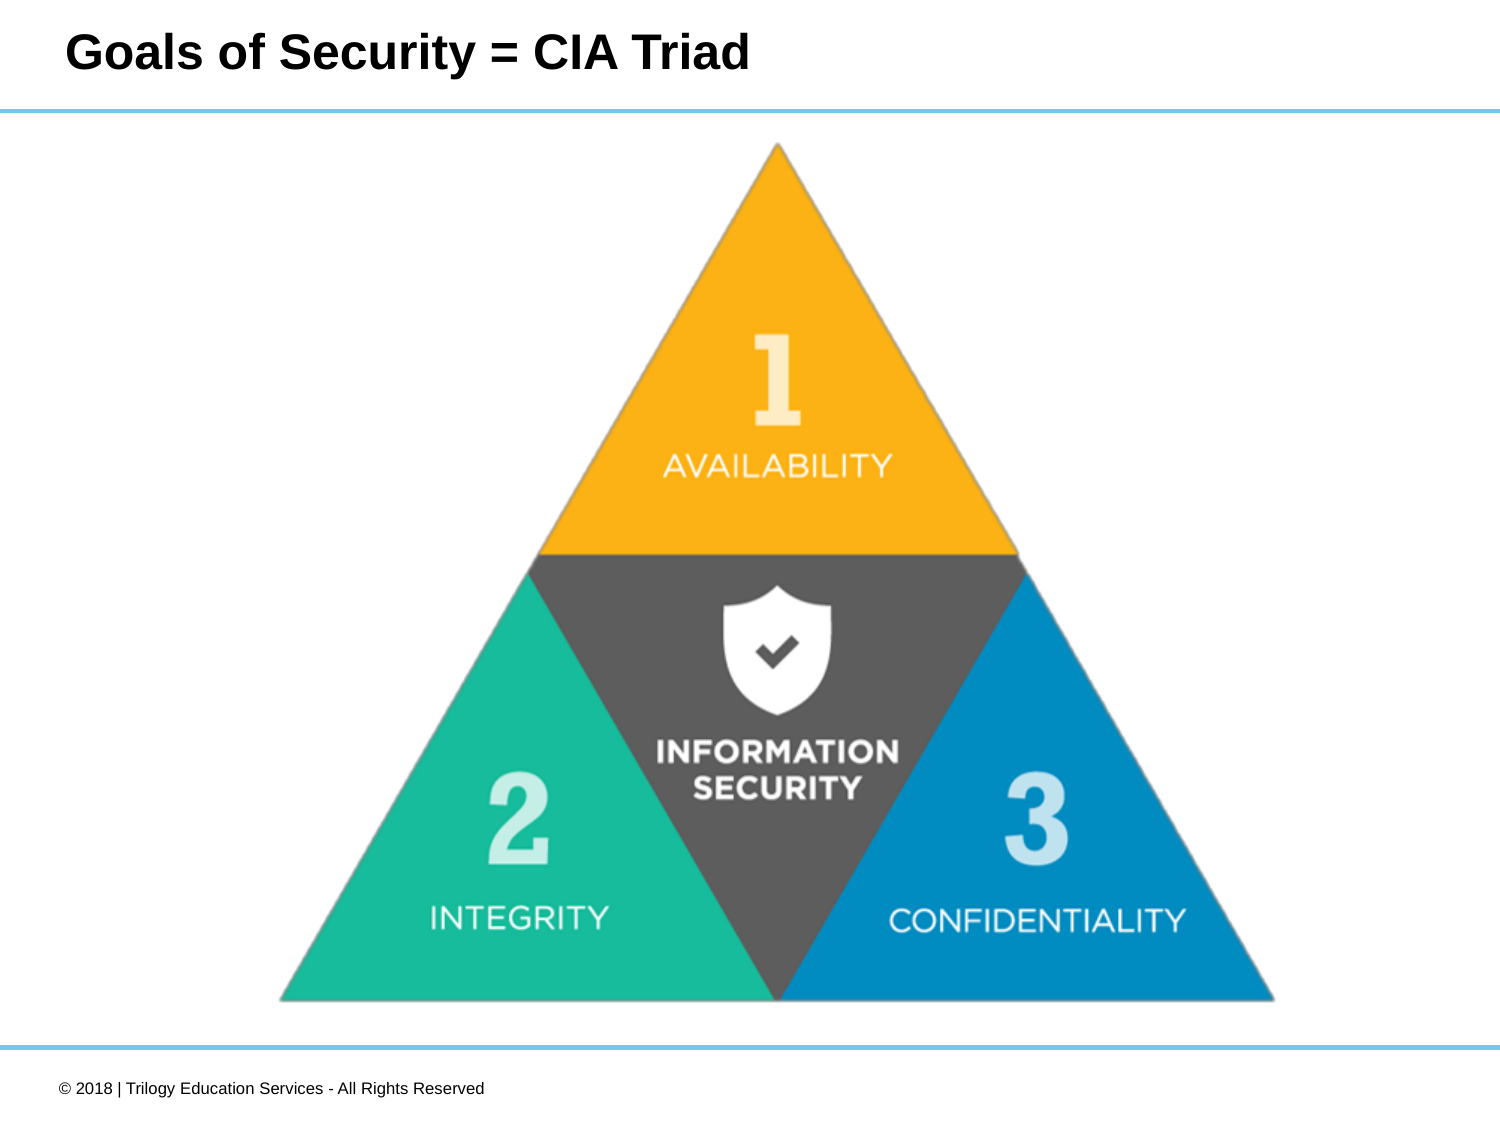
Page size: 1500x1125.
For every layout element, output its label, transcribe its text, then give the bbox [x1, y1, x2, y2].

title Goals of Security = CIA Triad [50, 0, 1475, 108]
picture [249, 123, 1325, 1025]
